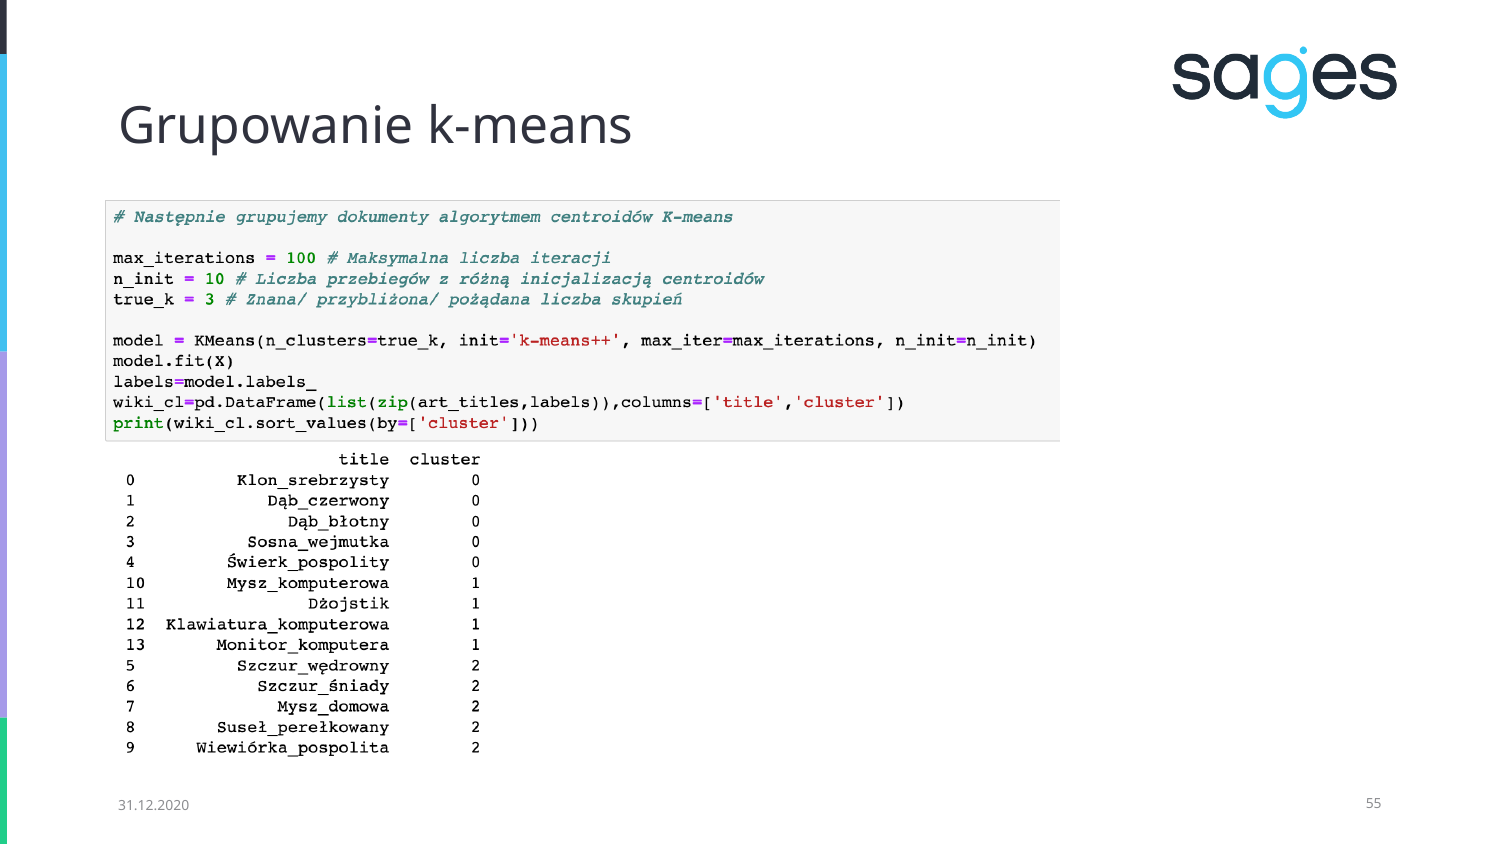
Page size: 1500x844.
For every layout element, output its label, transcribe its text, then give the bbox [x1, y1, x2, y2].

title Grupowanie k-means [103, 44, 1397, 208]
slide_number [103, 782, 441, 827]
slide_number ‹#› [1059, 782, 1397, 827]
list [102, 200, 1060, 771]
